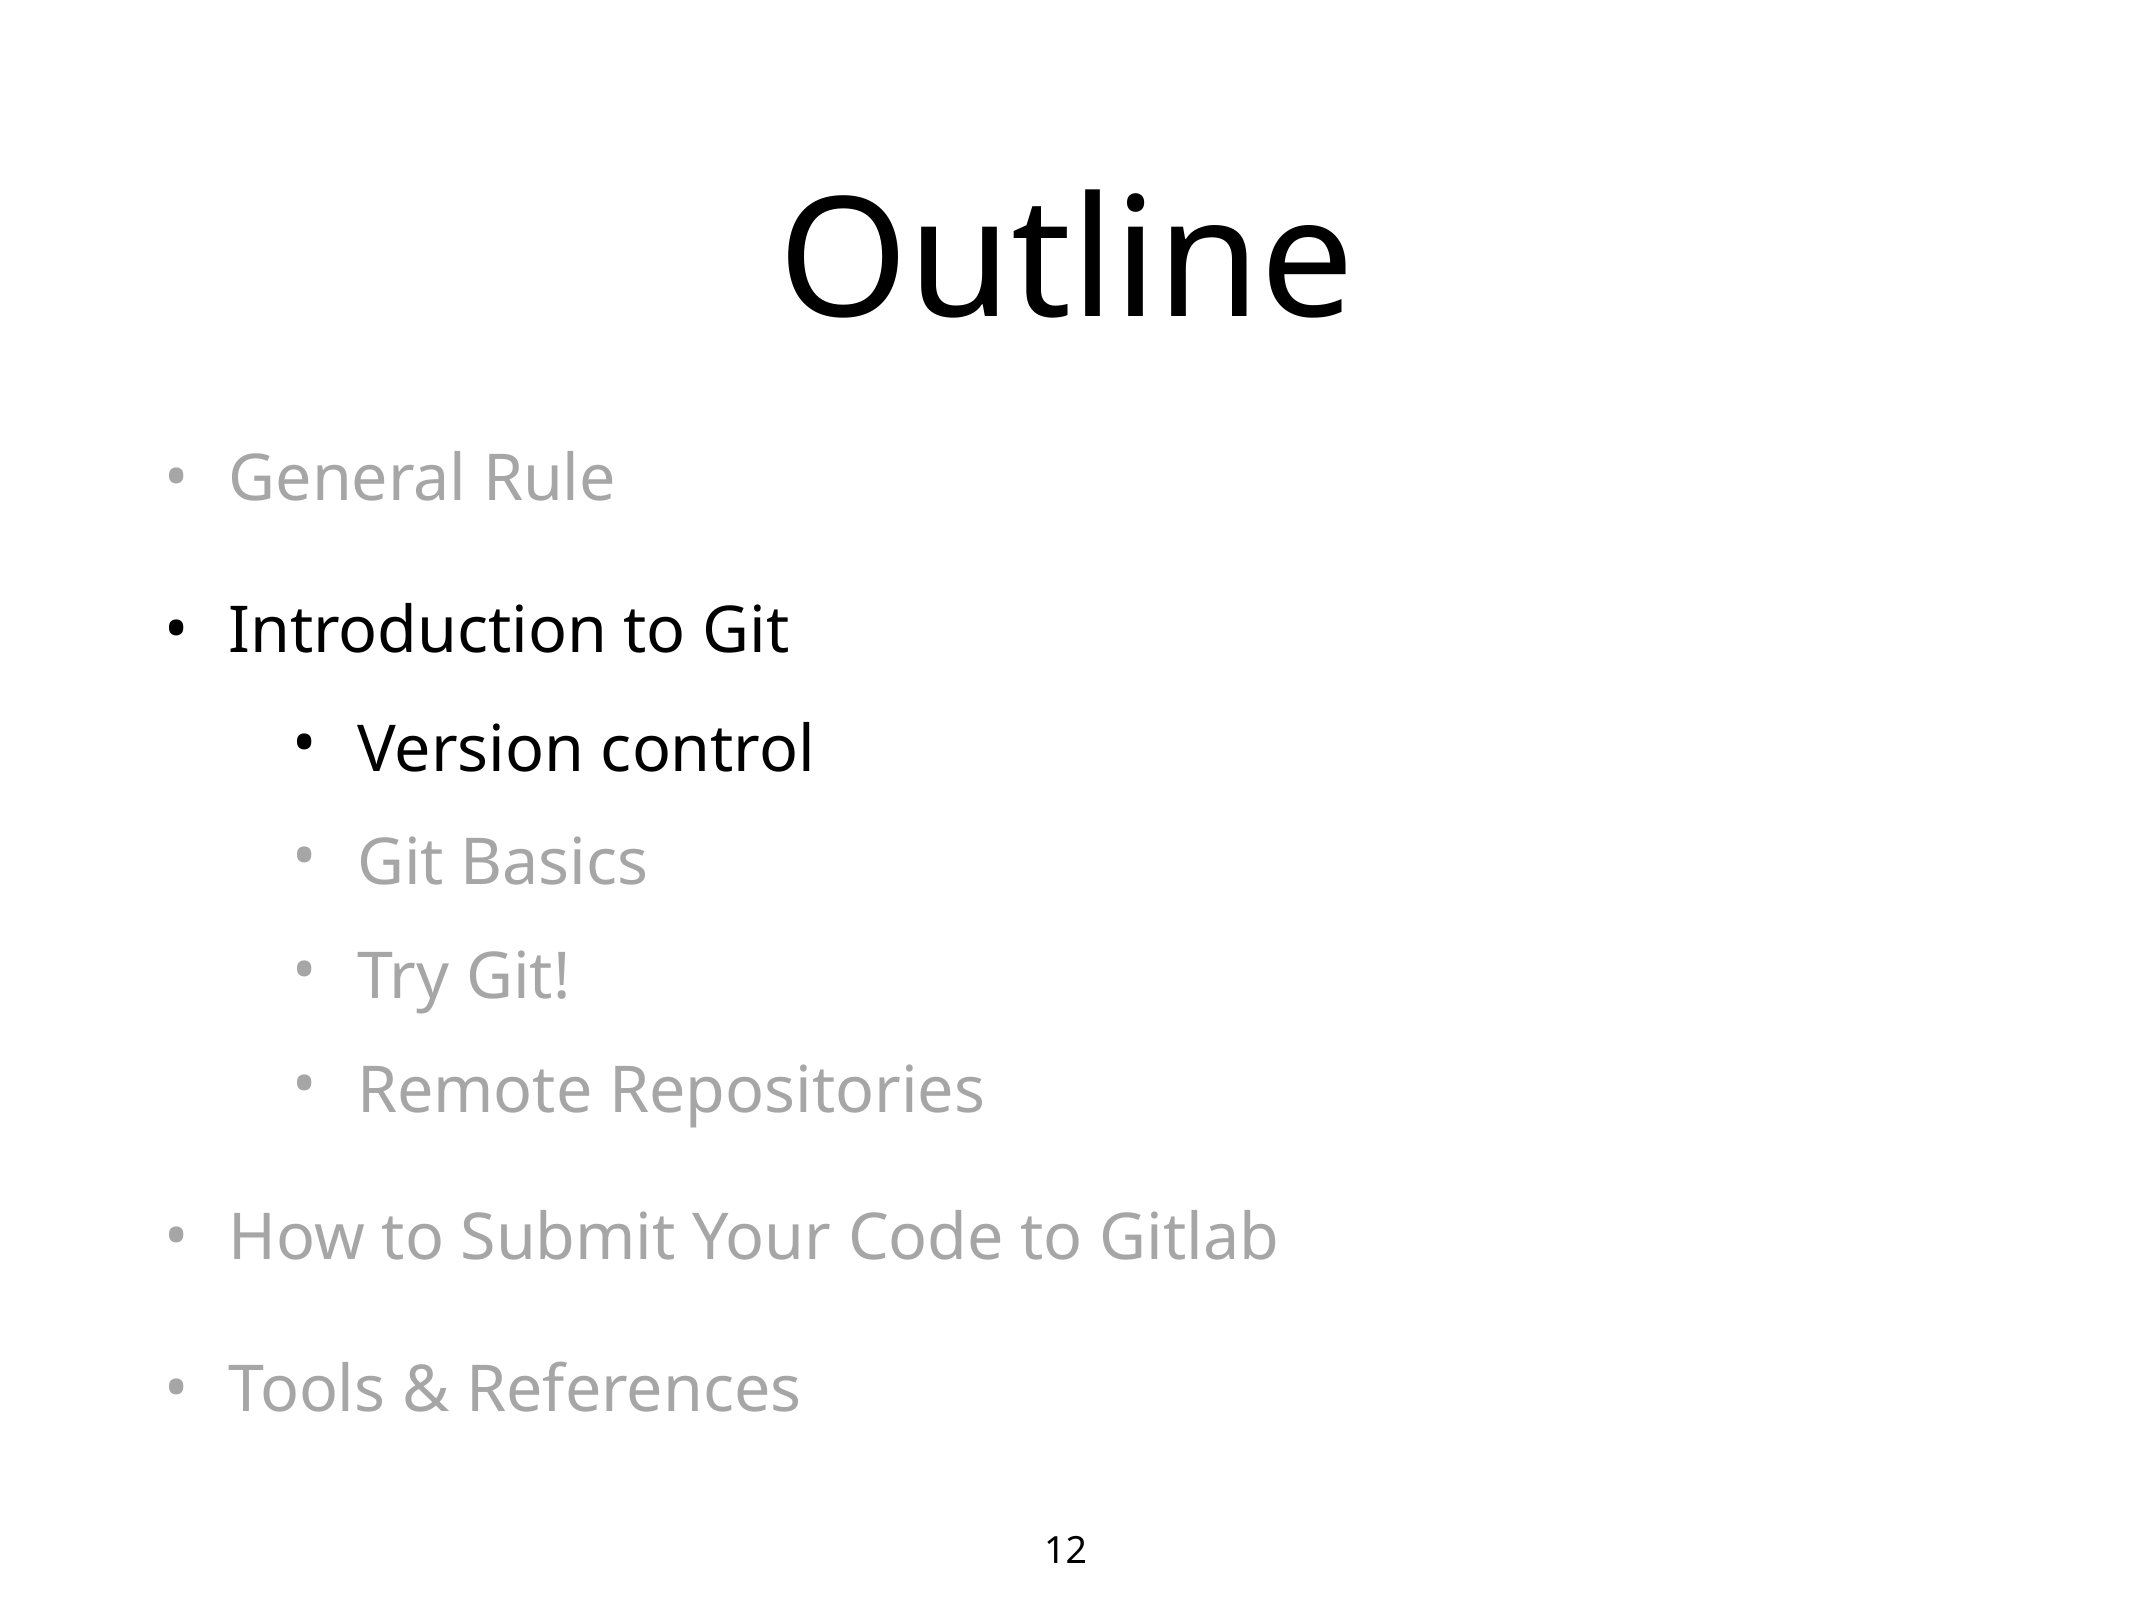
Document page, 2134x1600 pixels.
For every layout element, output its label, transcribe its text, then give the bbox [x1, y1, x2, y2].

slide_number ‹#› [1035, 1517, 1096, 1600]
title Outline [156, 72, 1978, 427]
list General Rule Introduction to Git Version control Git Basics Try Git! Remote Repositories How to Submit Your Code to Gitlab Tools & References [156, 427, 1978, 1459]
